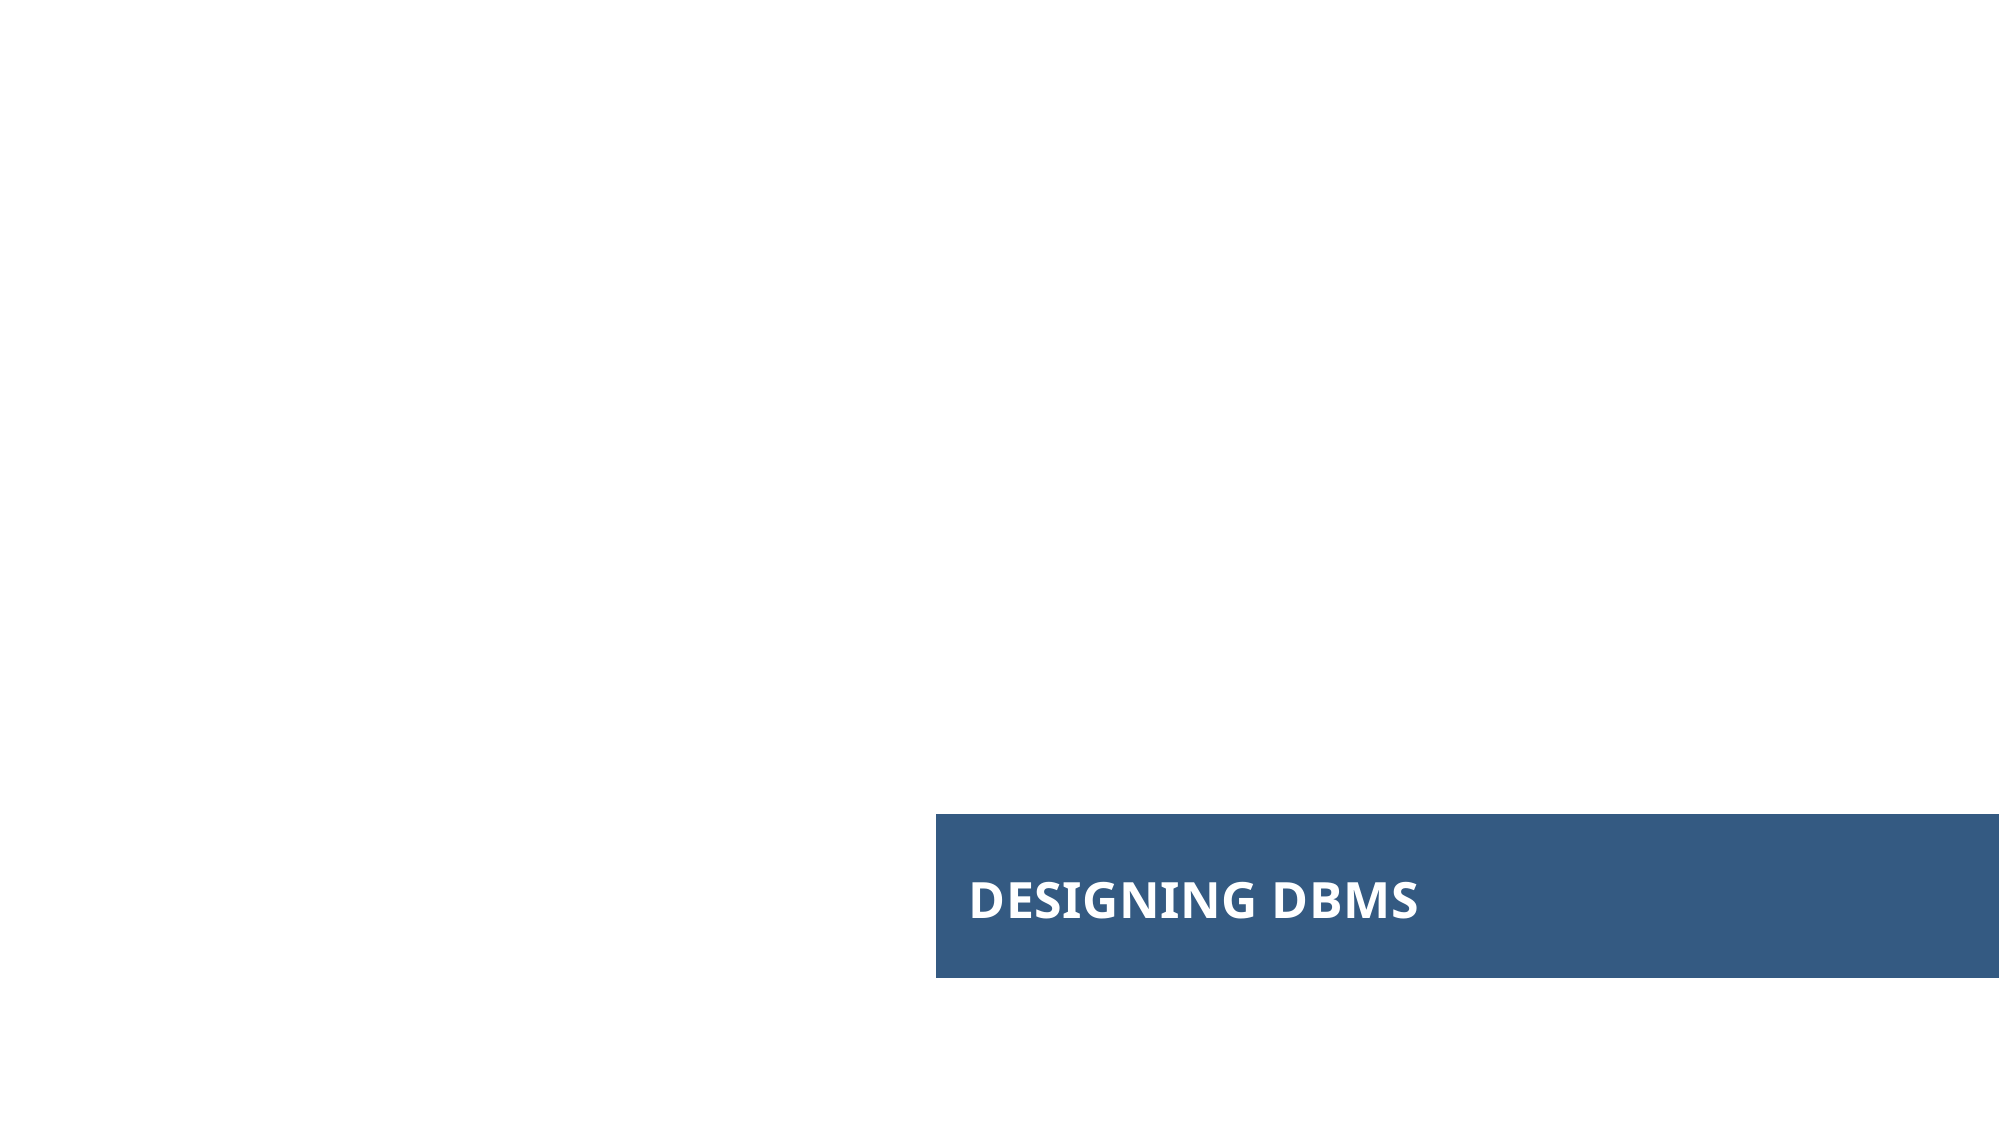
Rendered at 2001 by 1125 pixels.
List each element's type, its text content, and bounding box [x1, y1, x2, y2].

text_box Designing DBMS [30, 860, 1648, 1068]
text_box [934, 813, 2000, 979]
